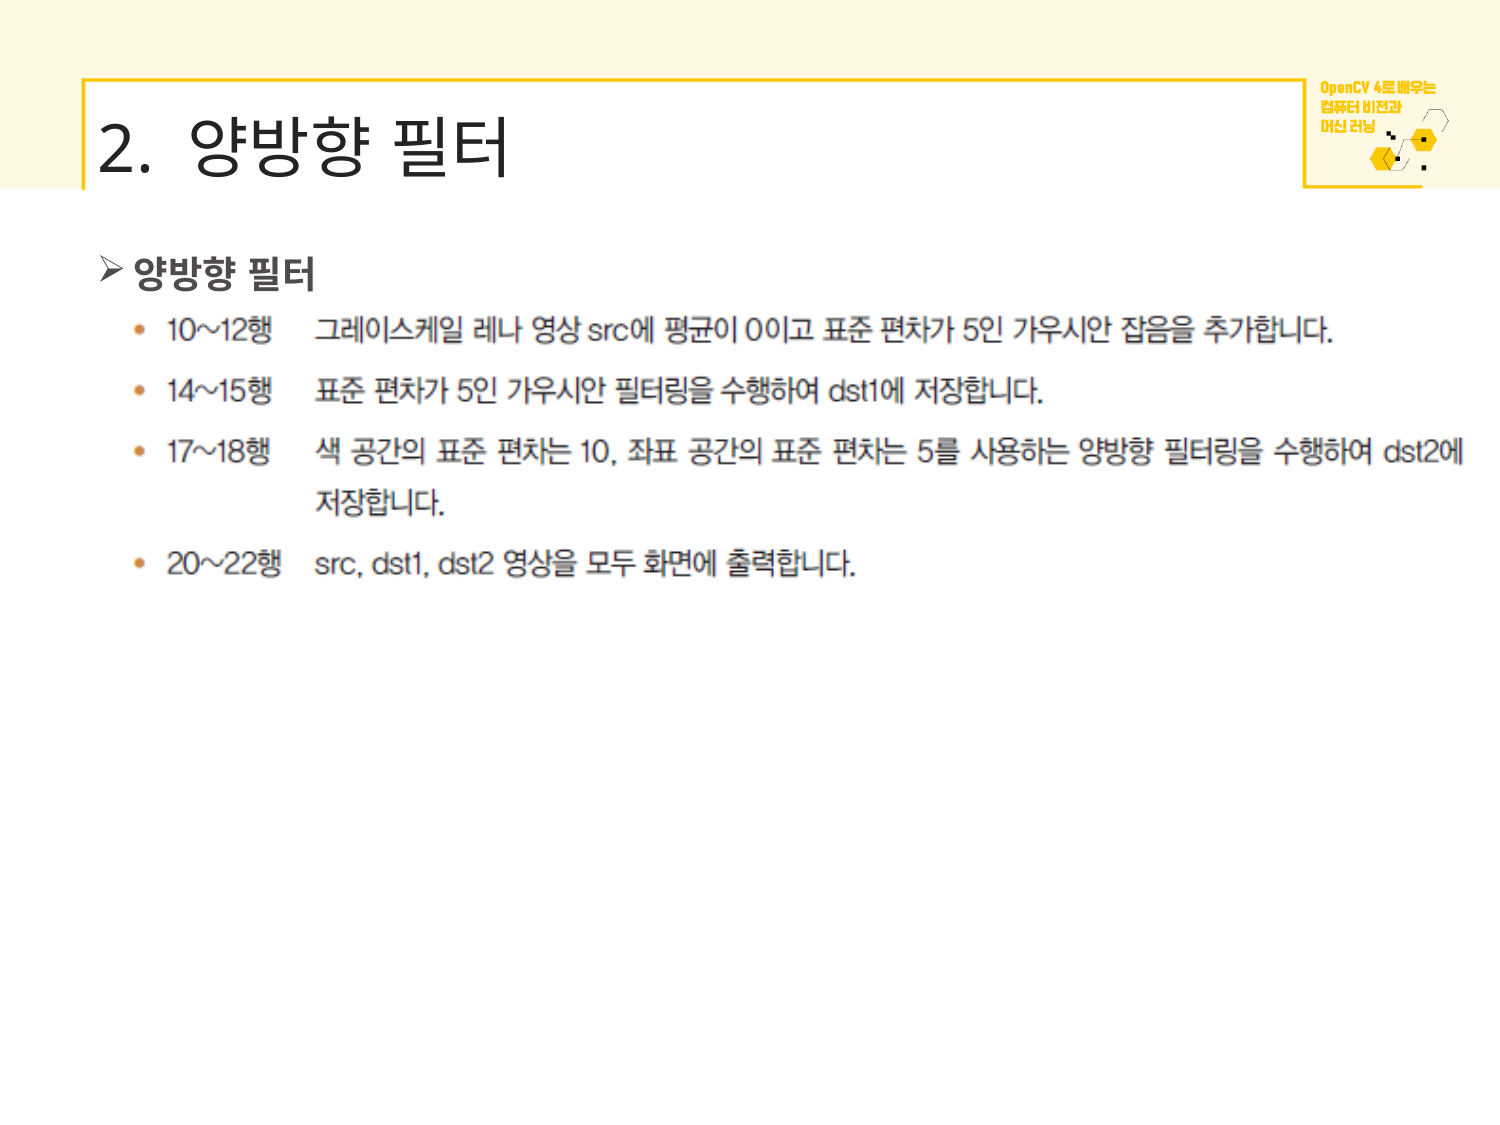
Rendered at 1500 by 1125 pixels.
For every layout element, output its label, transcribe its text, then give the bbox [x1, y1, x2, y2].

title 2. 양방향 필터 [82, 61, 1413, 193]
list 양방향 필터 [81, 239, 1412, 1054]
picture [0, 0, 1500, 1125]
